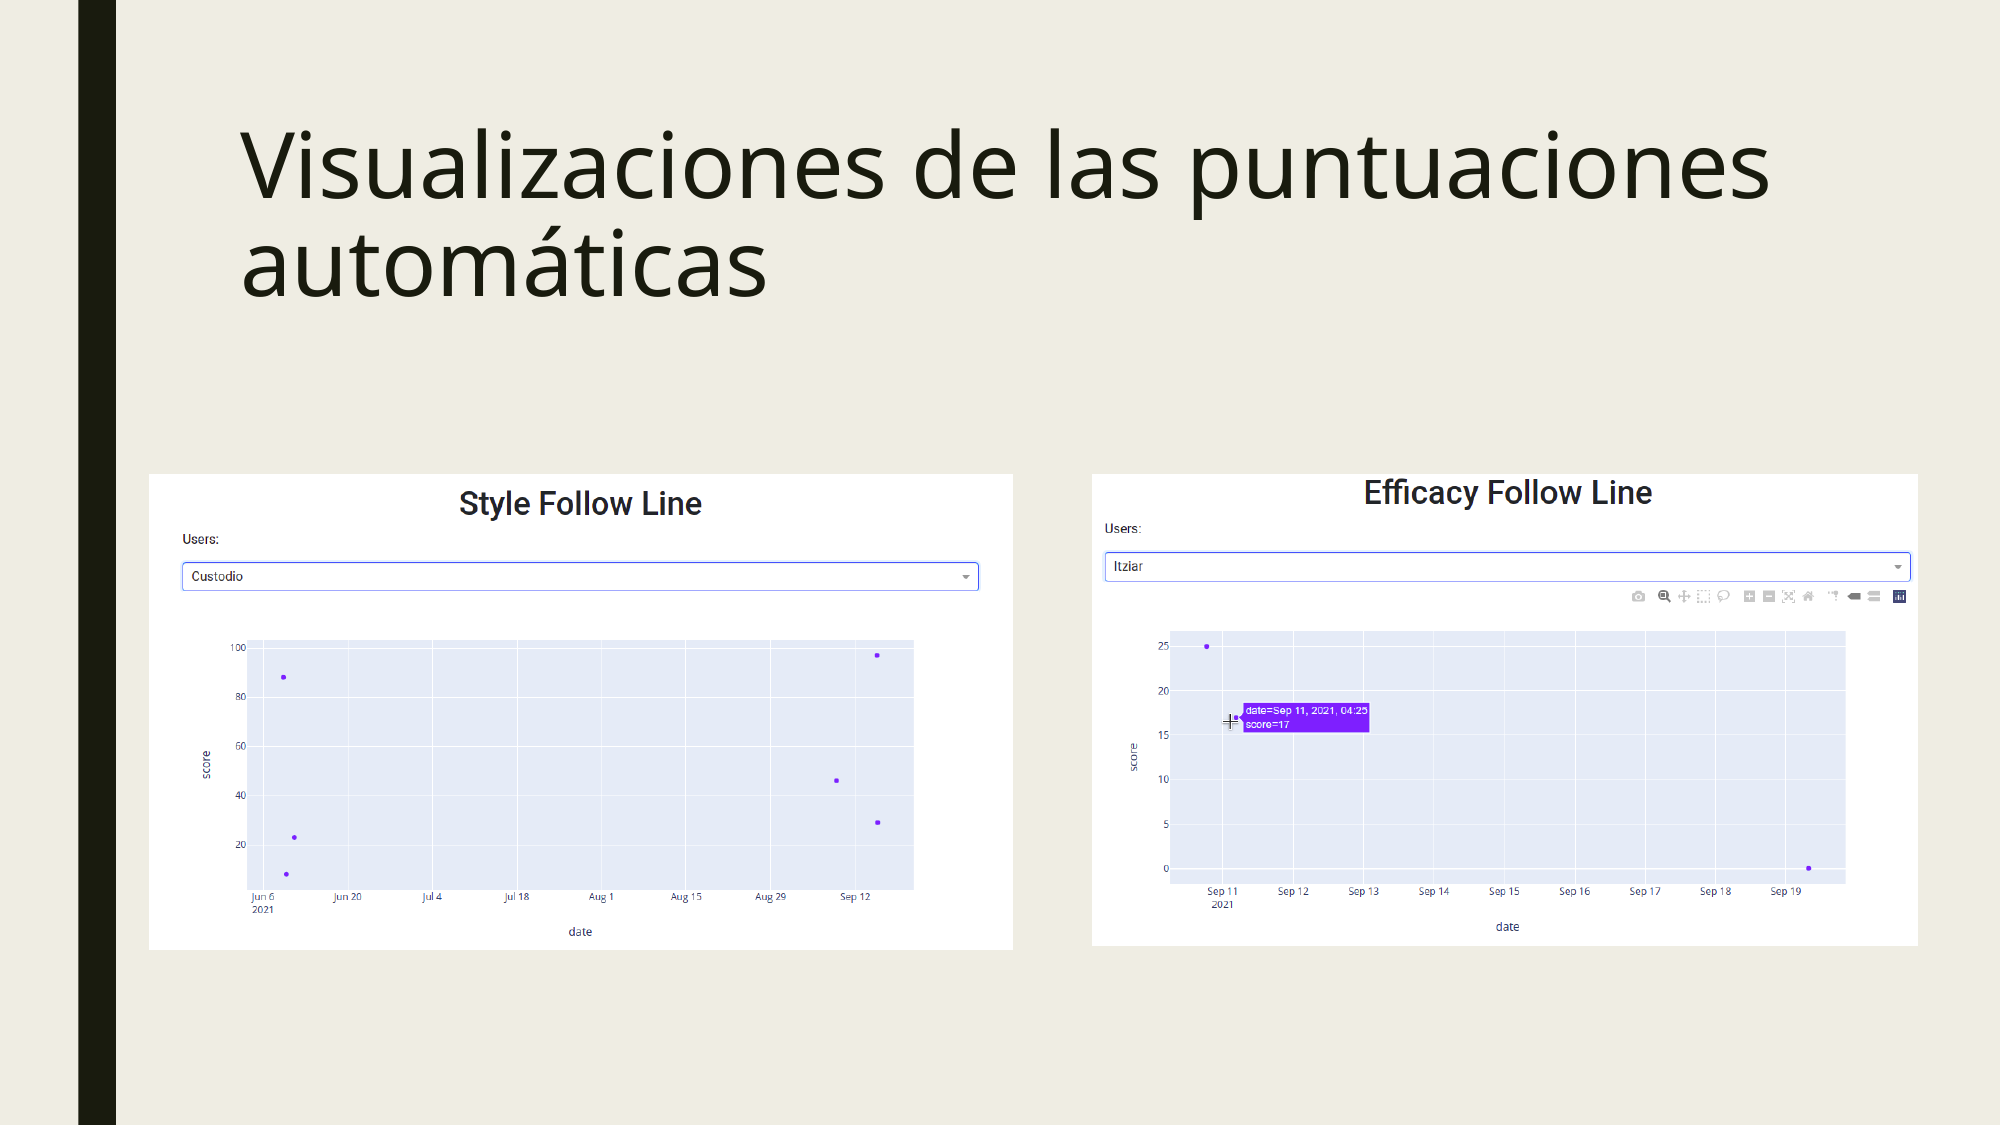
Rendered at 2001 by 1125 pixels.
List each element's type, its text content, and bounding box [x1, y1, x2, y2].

picture [1092, 474, 1918, 946]
title Visualizaciones de las puntuaciones automáticas [225, 112, 1800, 357]
picture [149, 474, 1013, 950]
